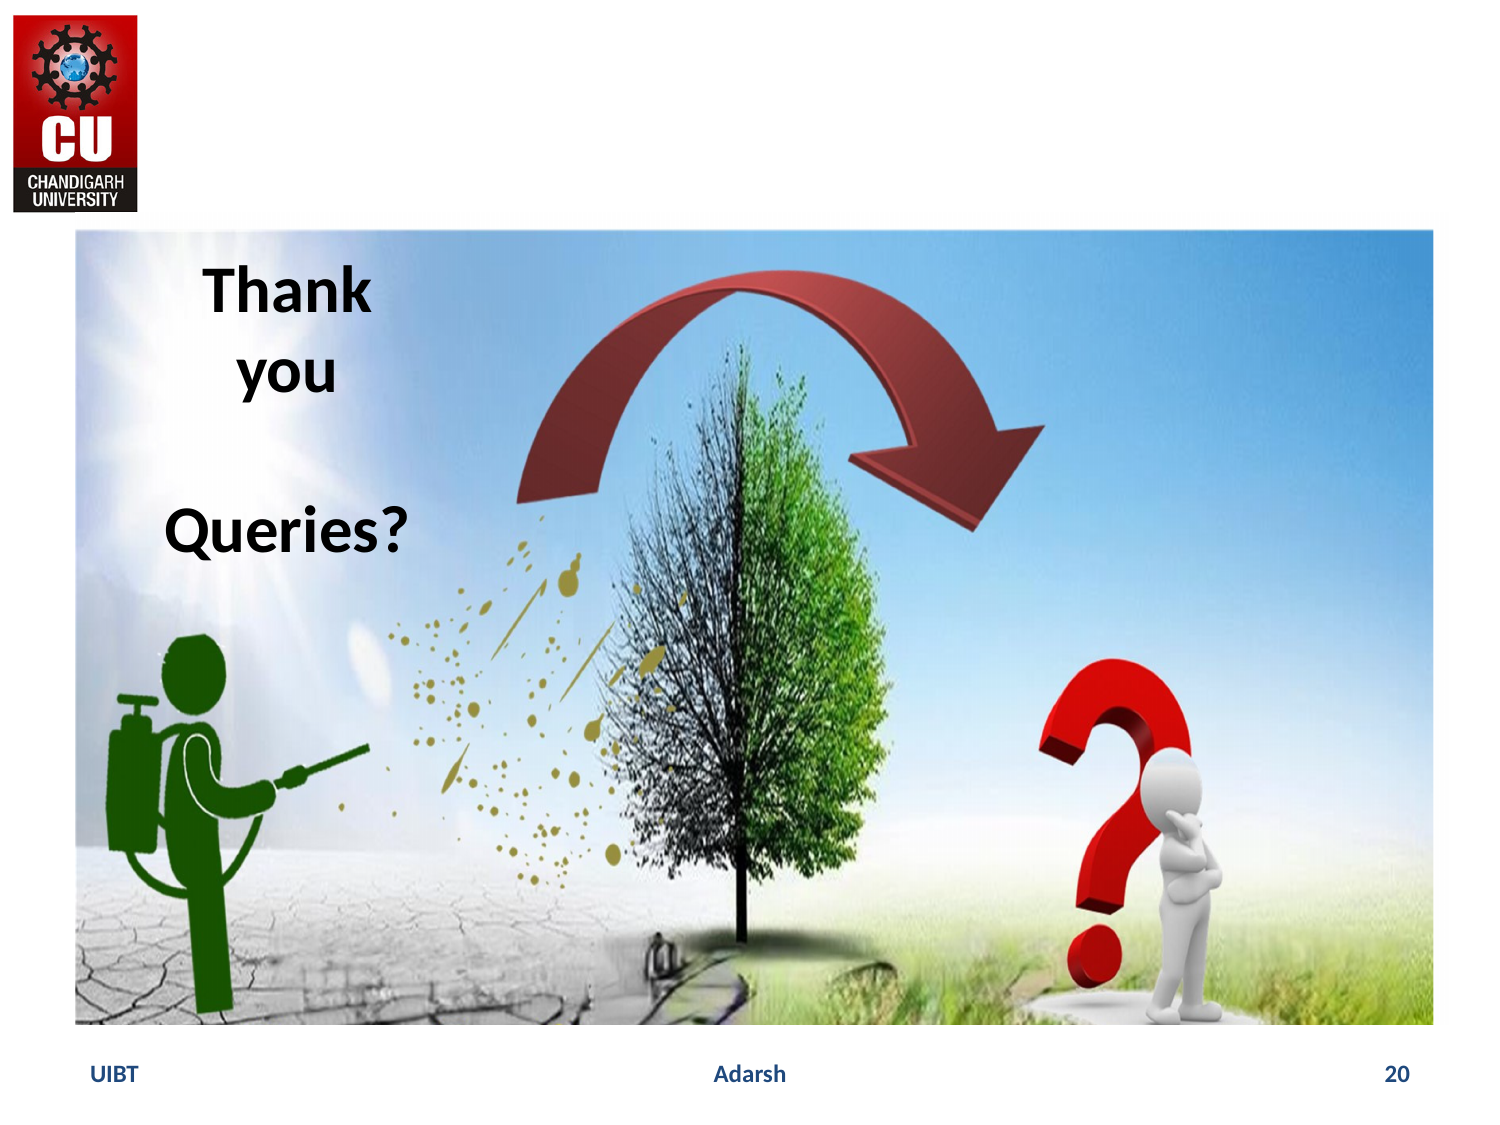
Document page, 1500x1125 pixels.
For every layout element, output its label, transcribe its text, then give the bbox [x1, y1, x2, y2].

footer Adarsh [512, 1042, 988, 1103]
slide_number UIBT [75, 1042, 425, 1103]
slide_number 20 [1074, 1042, 1425, 1103]
picture [12, 14, 1467, 1026]
